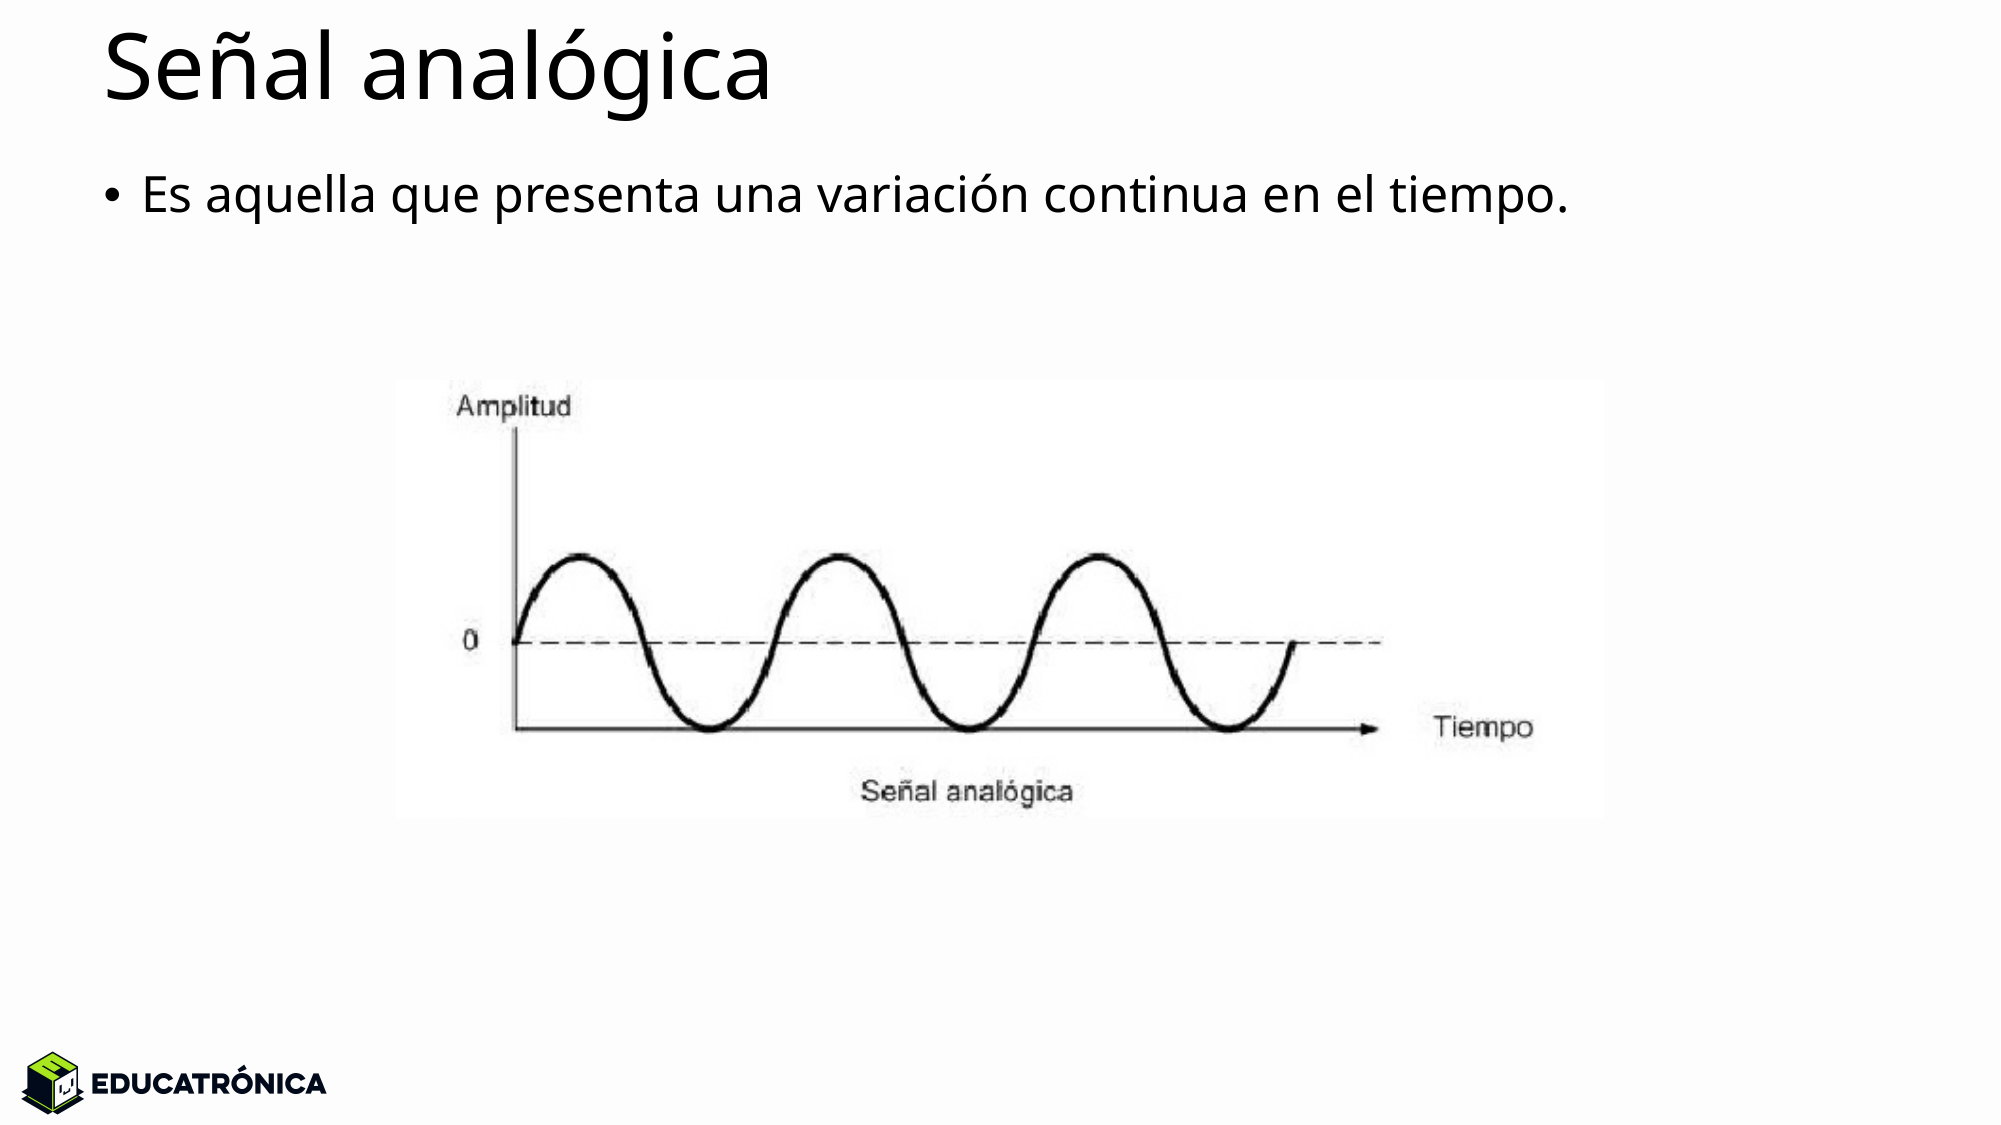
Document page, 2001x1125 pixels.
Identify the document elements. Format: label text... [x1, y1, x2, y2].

picture [19, 1048, 330, 1118]
title Señal analógica [88, 7, 1912, 133]
picture [395, 380, 1605, 818]
list Es aquella que presenta una variación continua en el tiempo. [88, 162, 1912, 1037]
